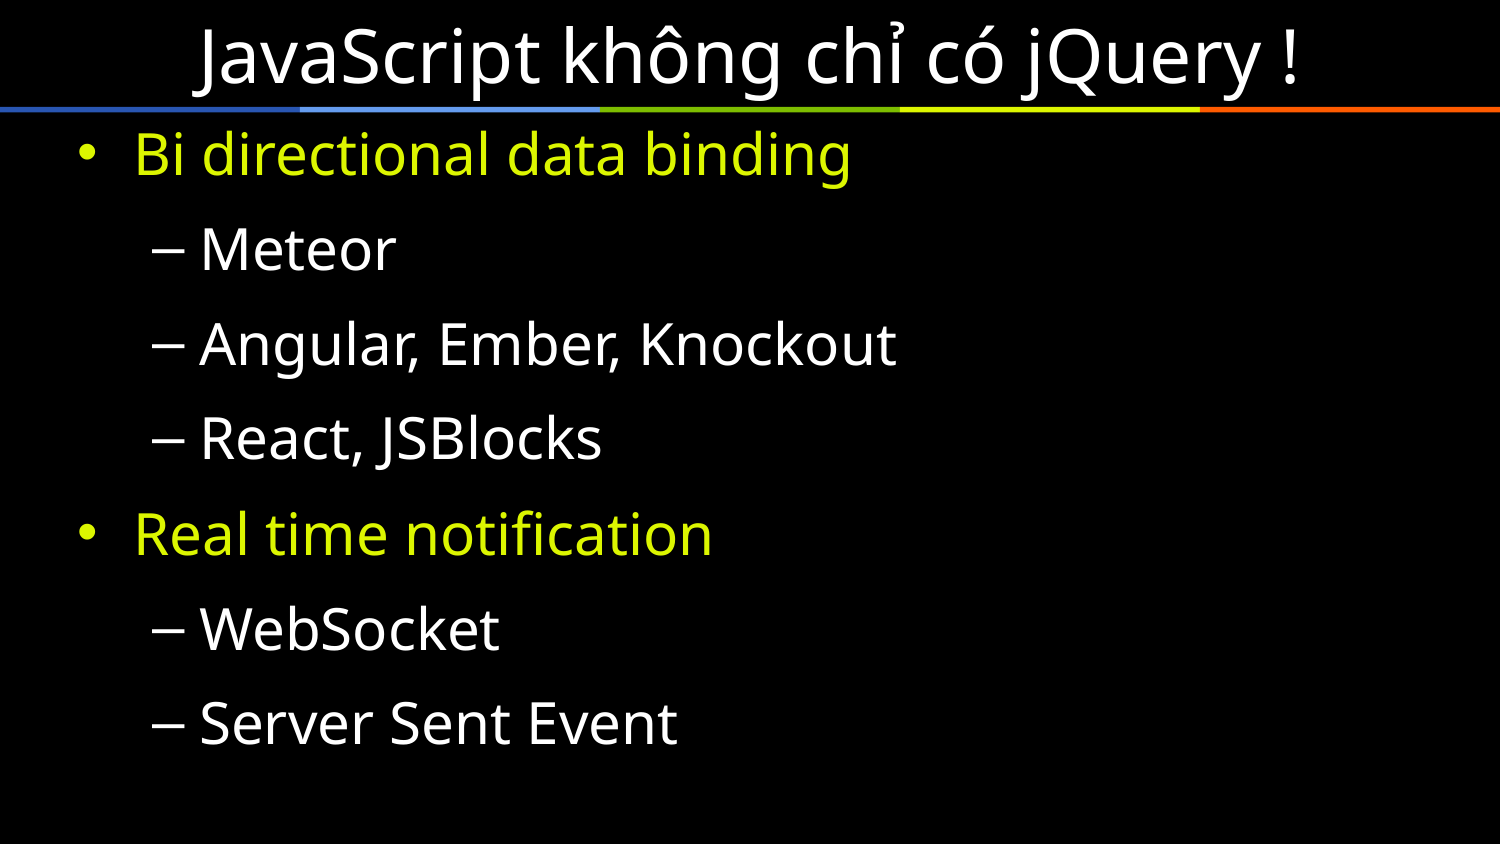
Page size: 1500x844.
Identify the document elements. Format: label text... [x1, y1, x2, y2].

list Bi directional data binding Meteor Angular, Ember, Knockout React, JSBlocks Real time notification WebSocket Server Sent Event [62, 109, 1488, 832]
title JavaScript không chỉ có jQuery ! [37, 9, 1463, 98]
